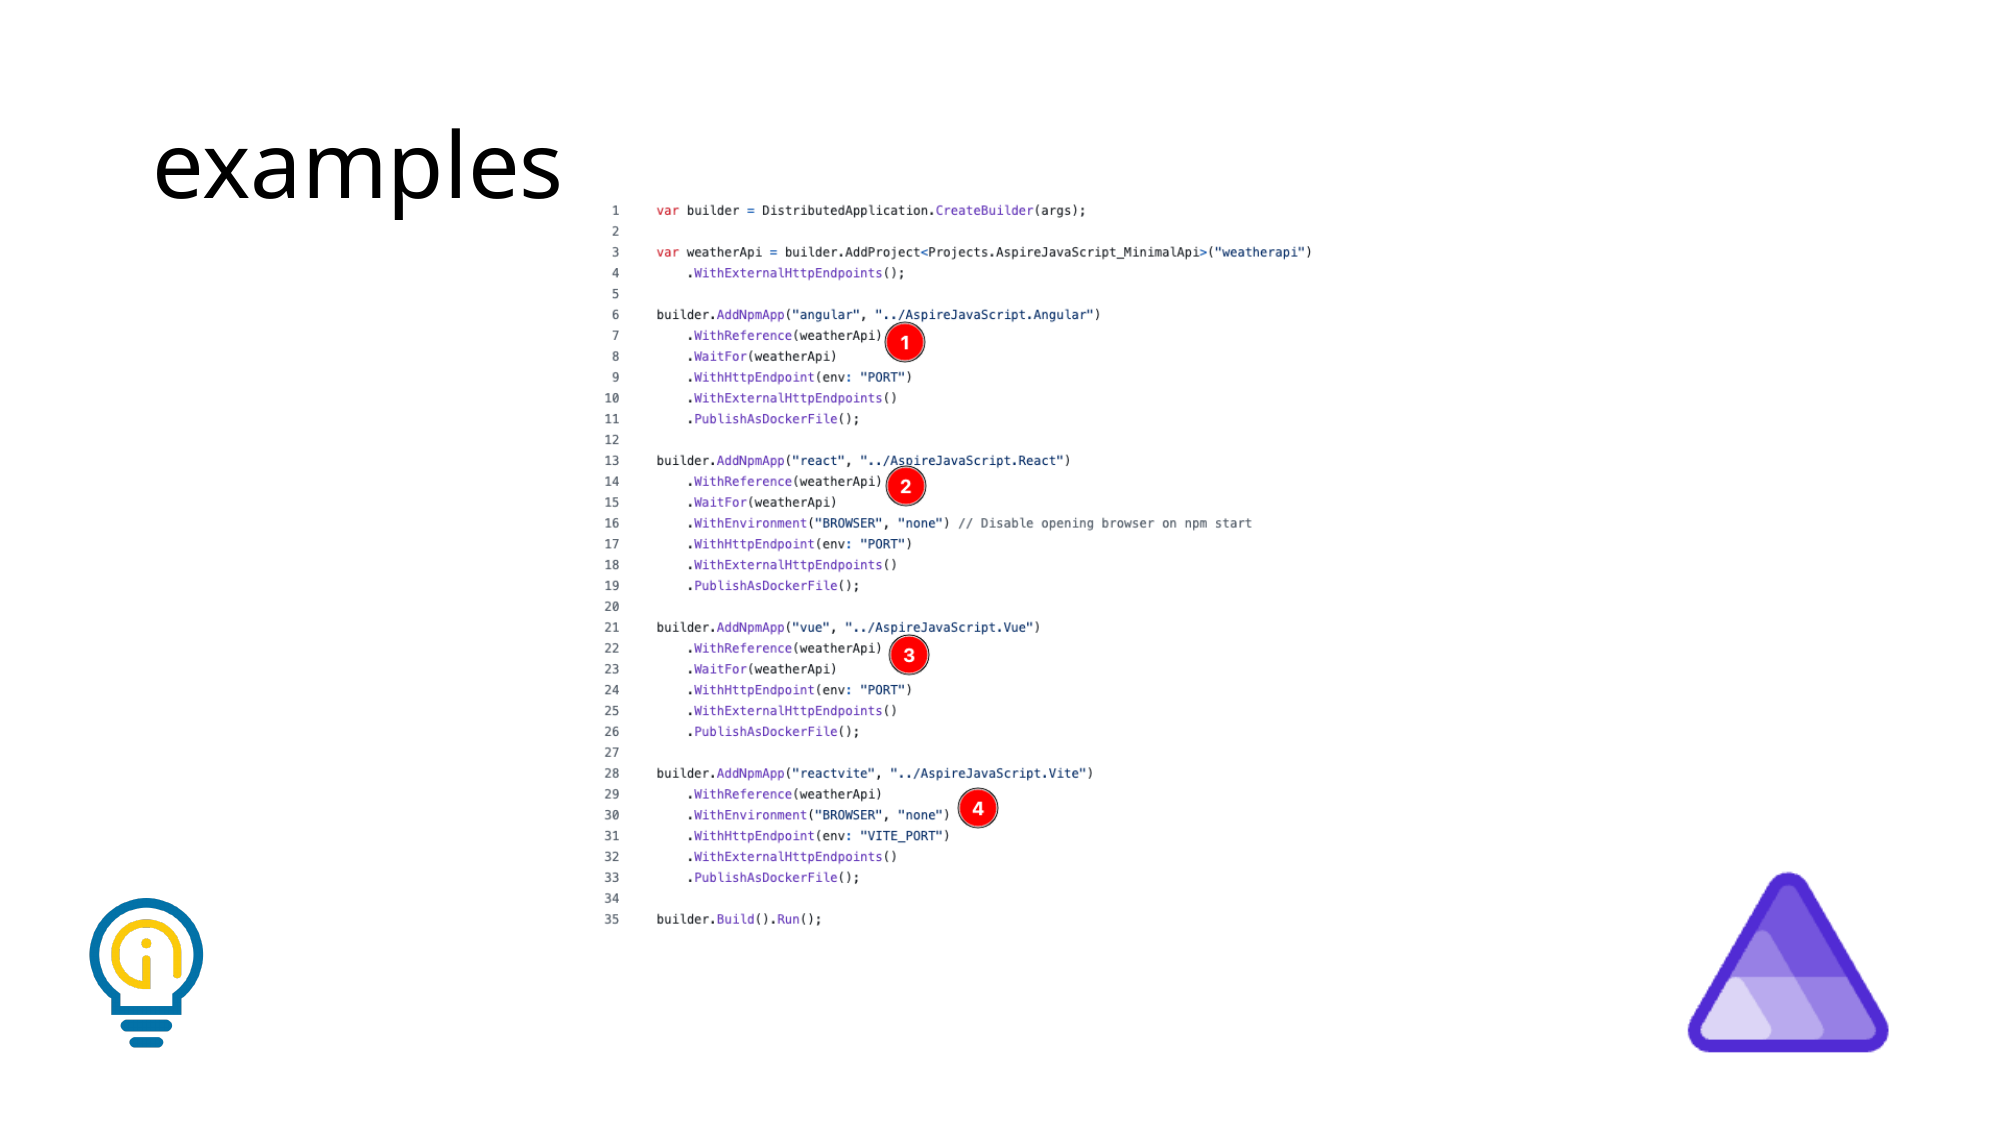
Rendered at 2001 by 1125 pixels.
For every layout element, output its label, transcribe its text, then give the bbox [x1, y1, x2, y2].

picture [89, 897, 144, 946]
picture [89, 897, 205, 1049]
picture [596, 193, 1404, 932]
picture [100, 908, 193, 1005]
title examples [137, 59, 1863, 278]
picture [1676, 860, 1898, 1063]
